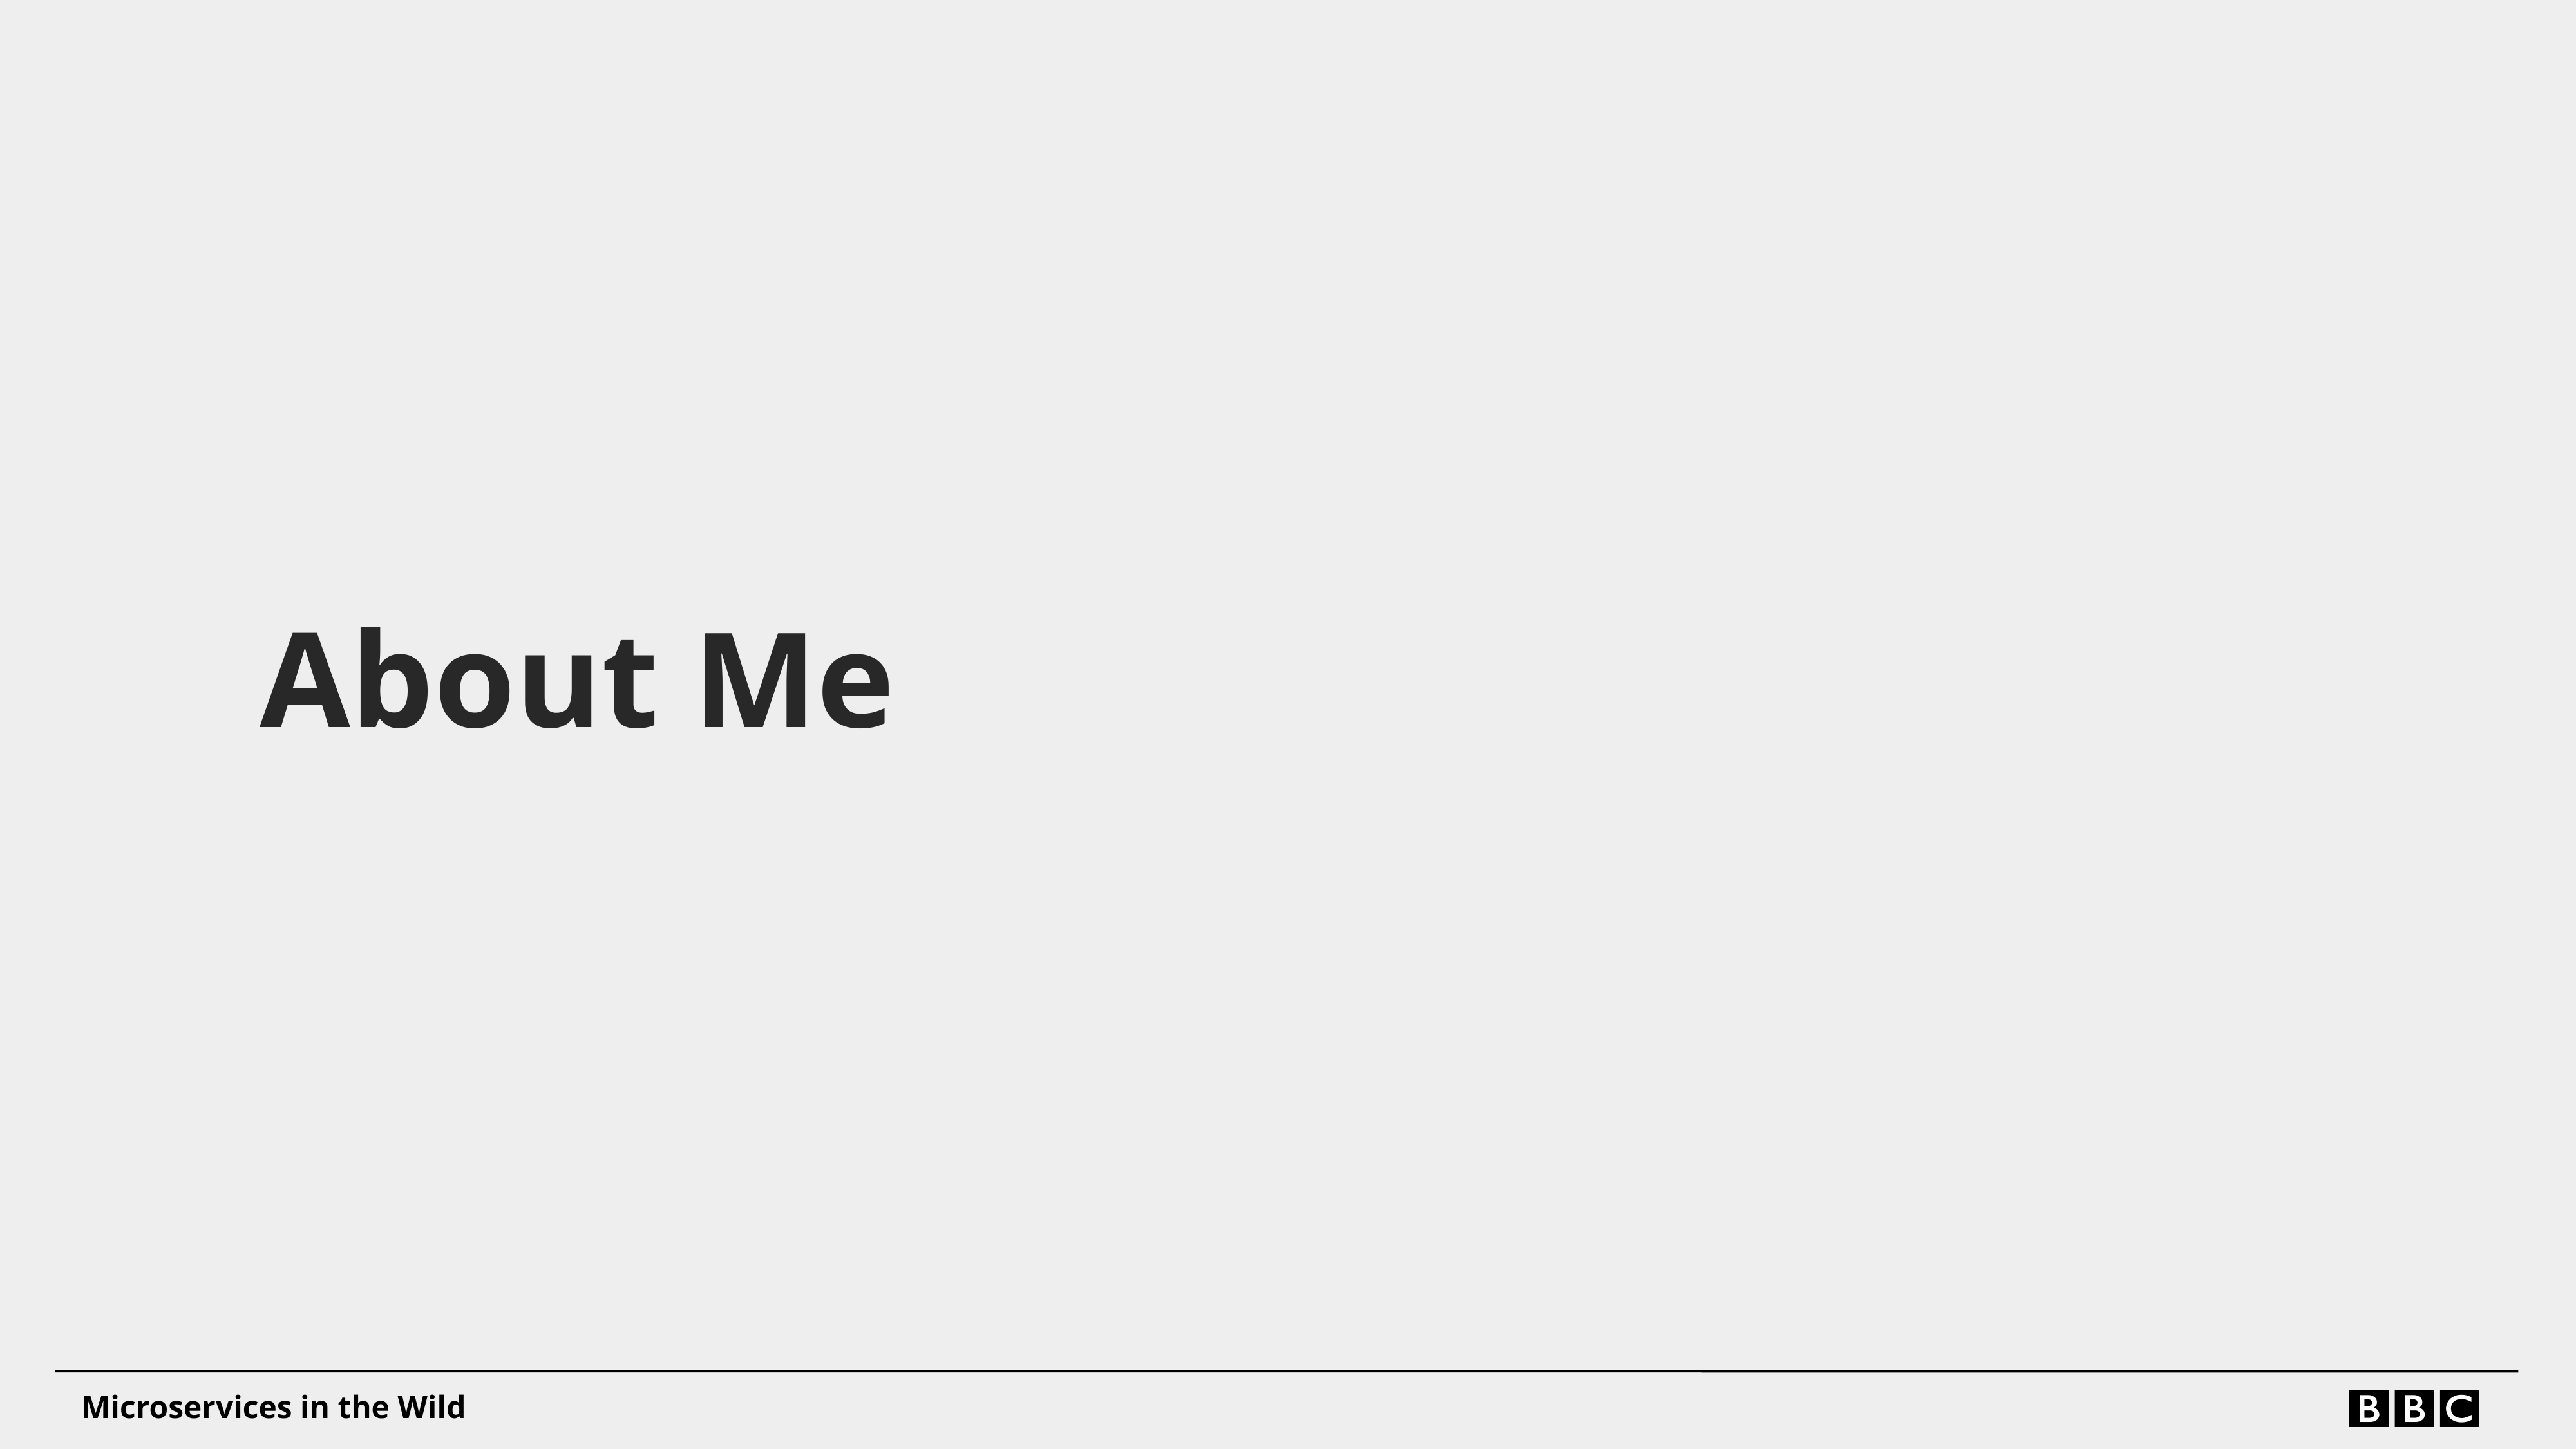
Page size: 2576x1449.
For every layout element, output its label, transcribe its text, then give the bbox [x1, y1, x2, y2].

picture [2349, 1389, 2479, 1427]
text_box About Me [252, 618, 2207, 787]
text_box Microservices in the Wild [73, 1379, 1367, 1433]
